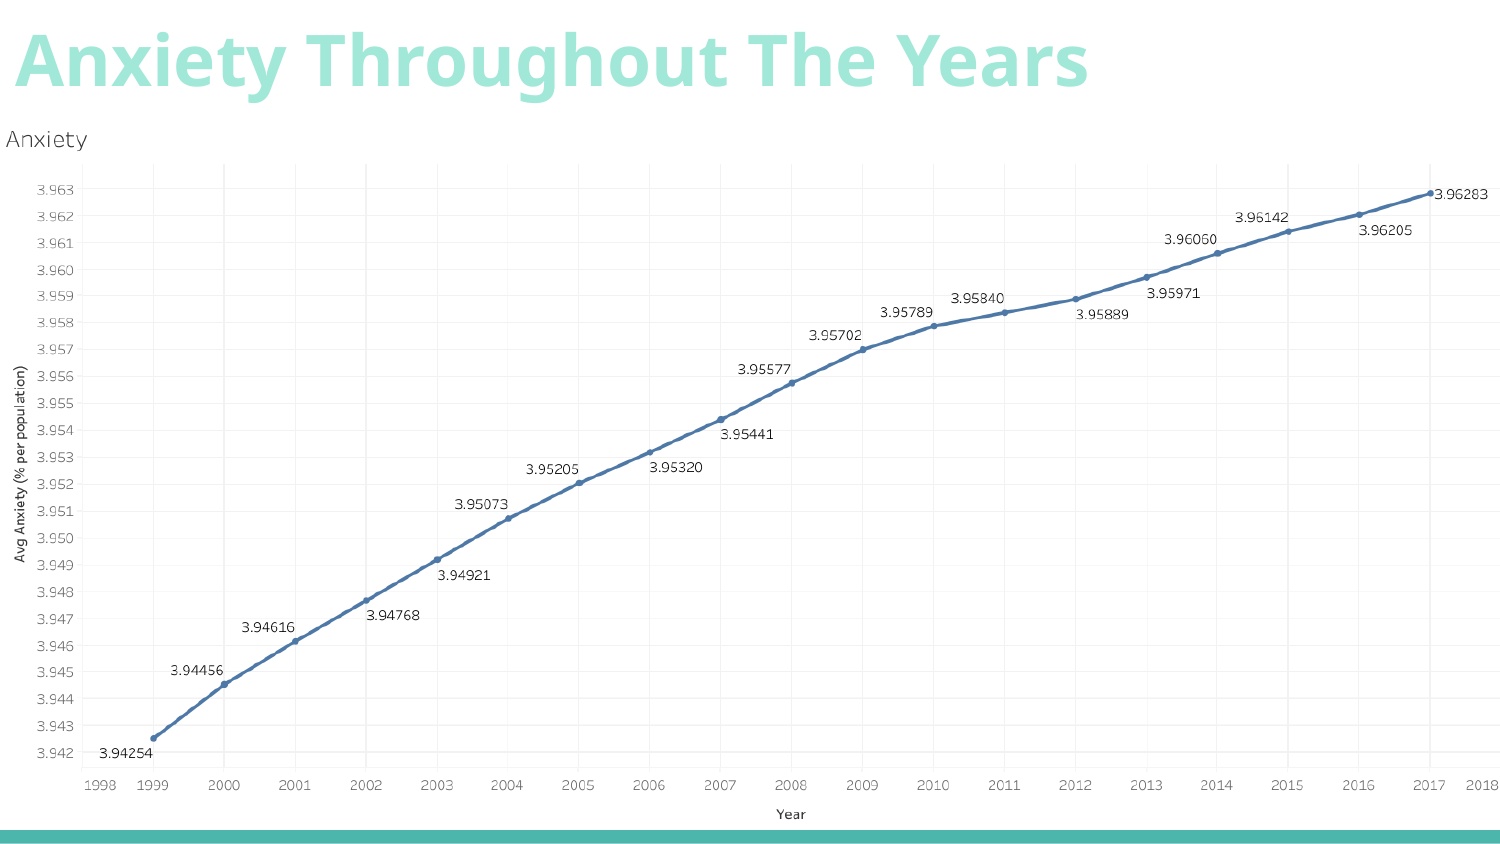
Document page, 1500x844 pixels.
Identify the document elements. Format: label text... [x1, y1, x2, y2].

picture [0, 115, 1500, 830]
title Anxiety Throughout The Years [0, 0, 1398, 114]
